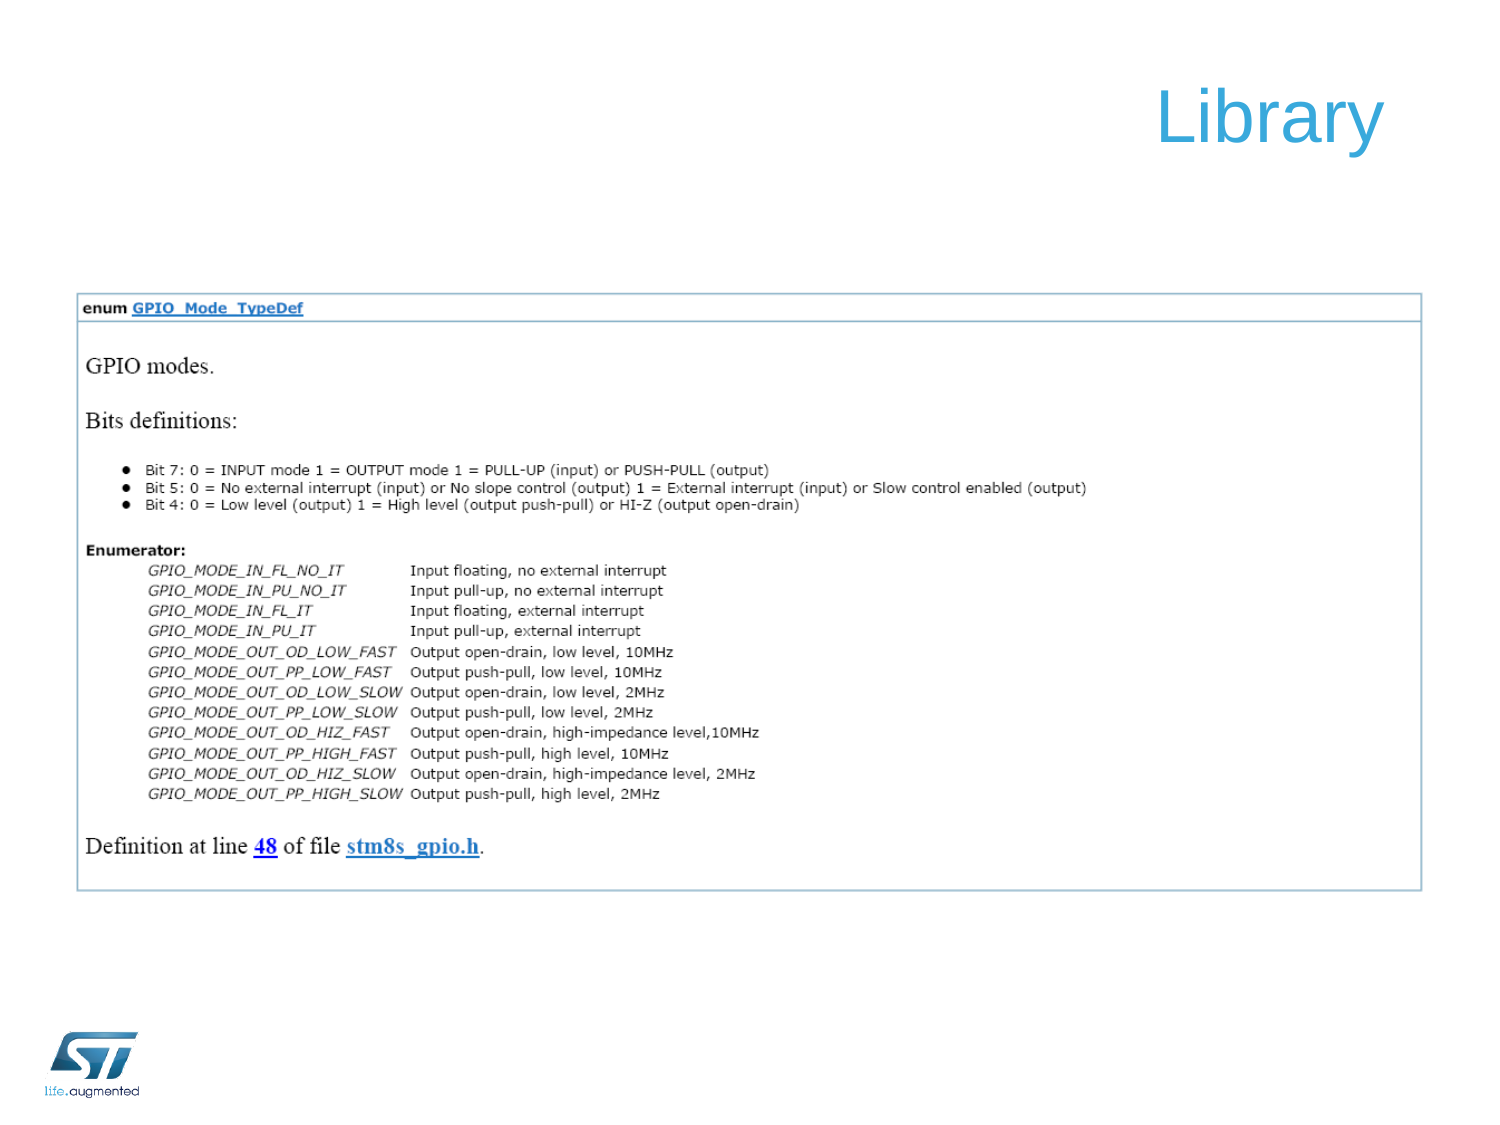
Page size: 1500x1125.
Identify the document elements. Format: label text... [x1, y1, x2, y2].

title Library [75, 19, 1400, 207]
picture [37, 1022, 147, 1104]
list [74, 291, 1426, 896]
